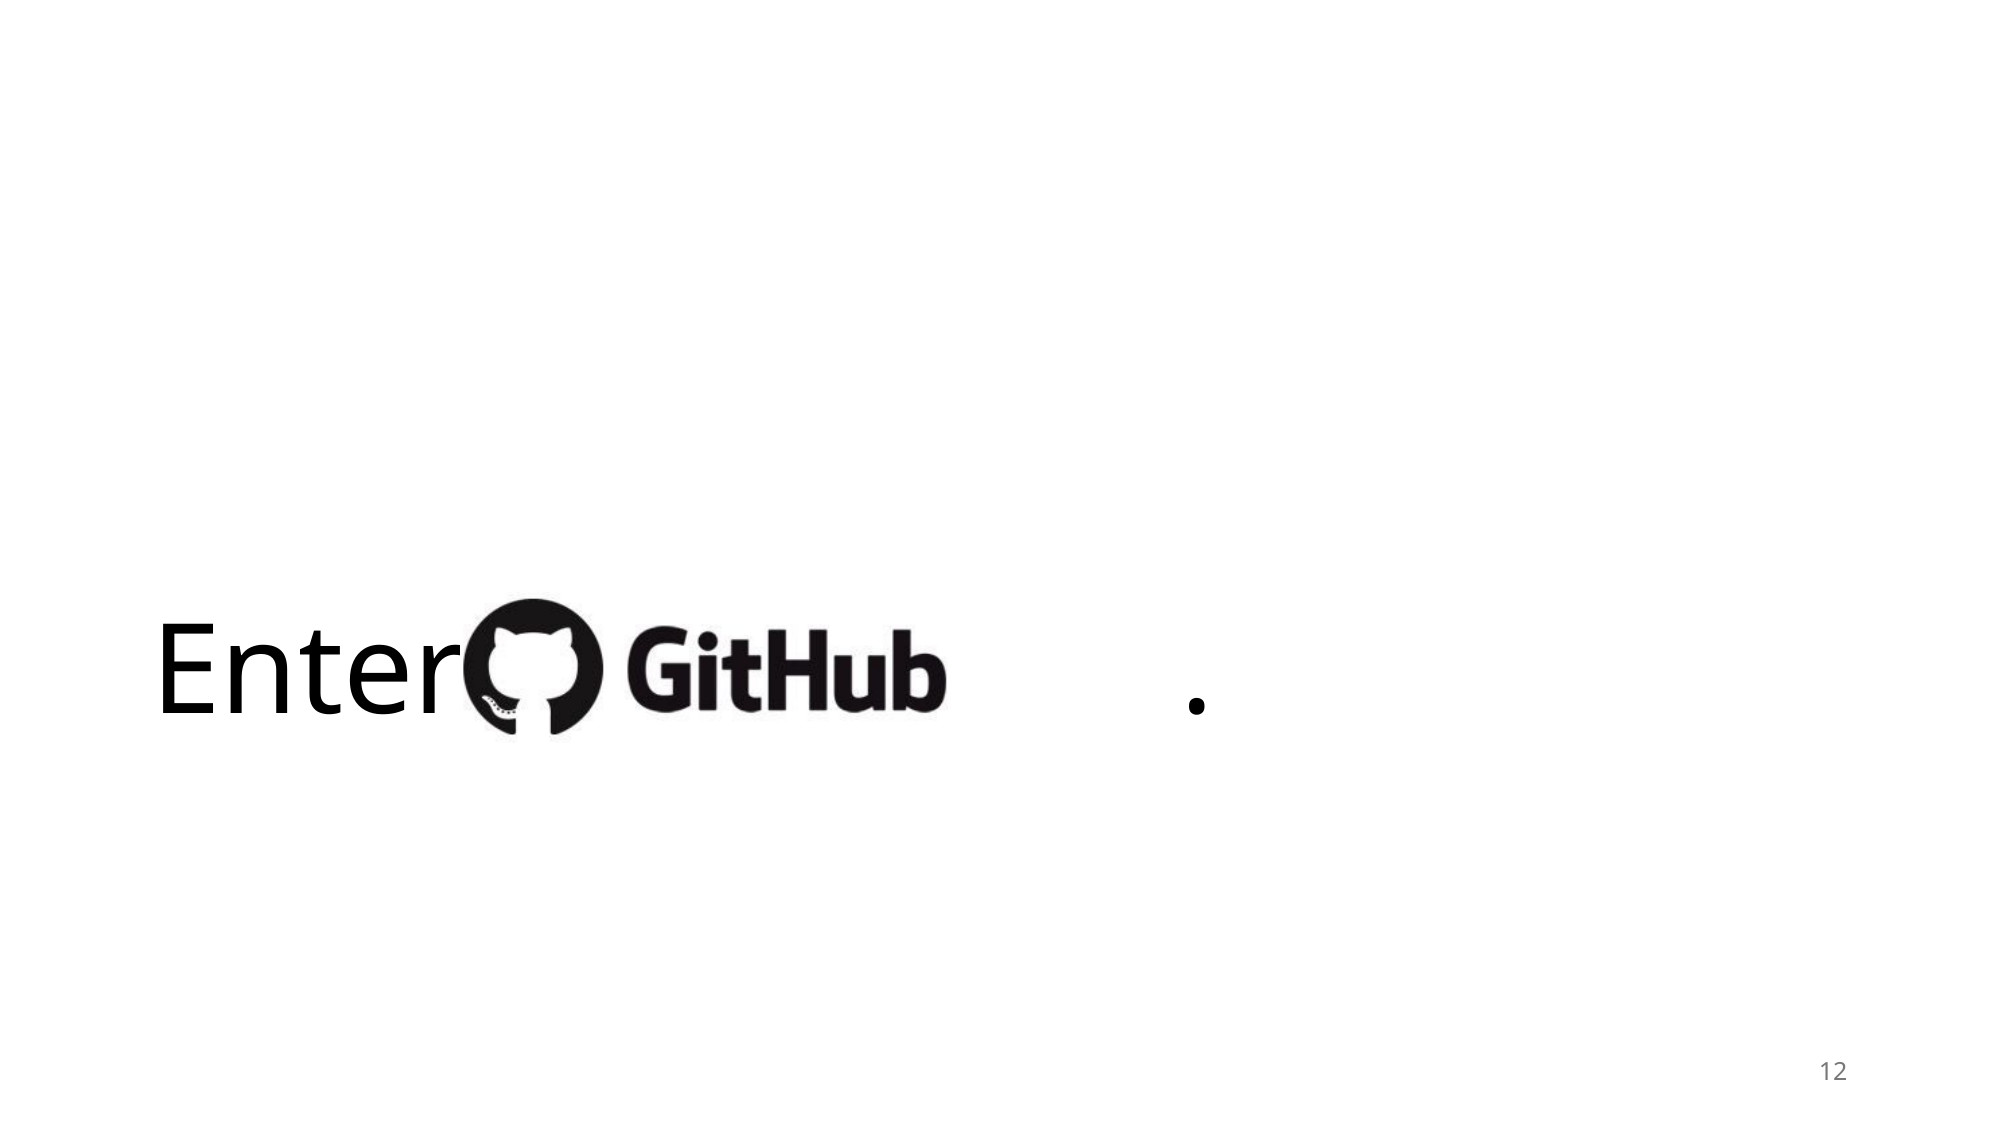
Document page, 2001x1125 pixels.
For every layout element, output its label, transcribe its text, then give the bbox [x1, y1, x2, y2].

slide_number 12 [1412, 1042, 1863, 1103]
title Enter . [136, 280, 1862, 749]
picture [459, 588, 951, 748]
